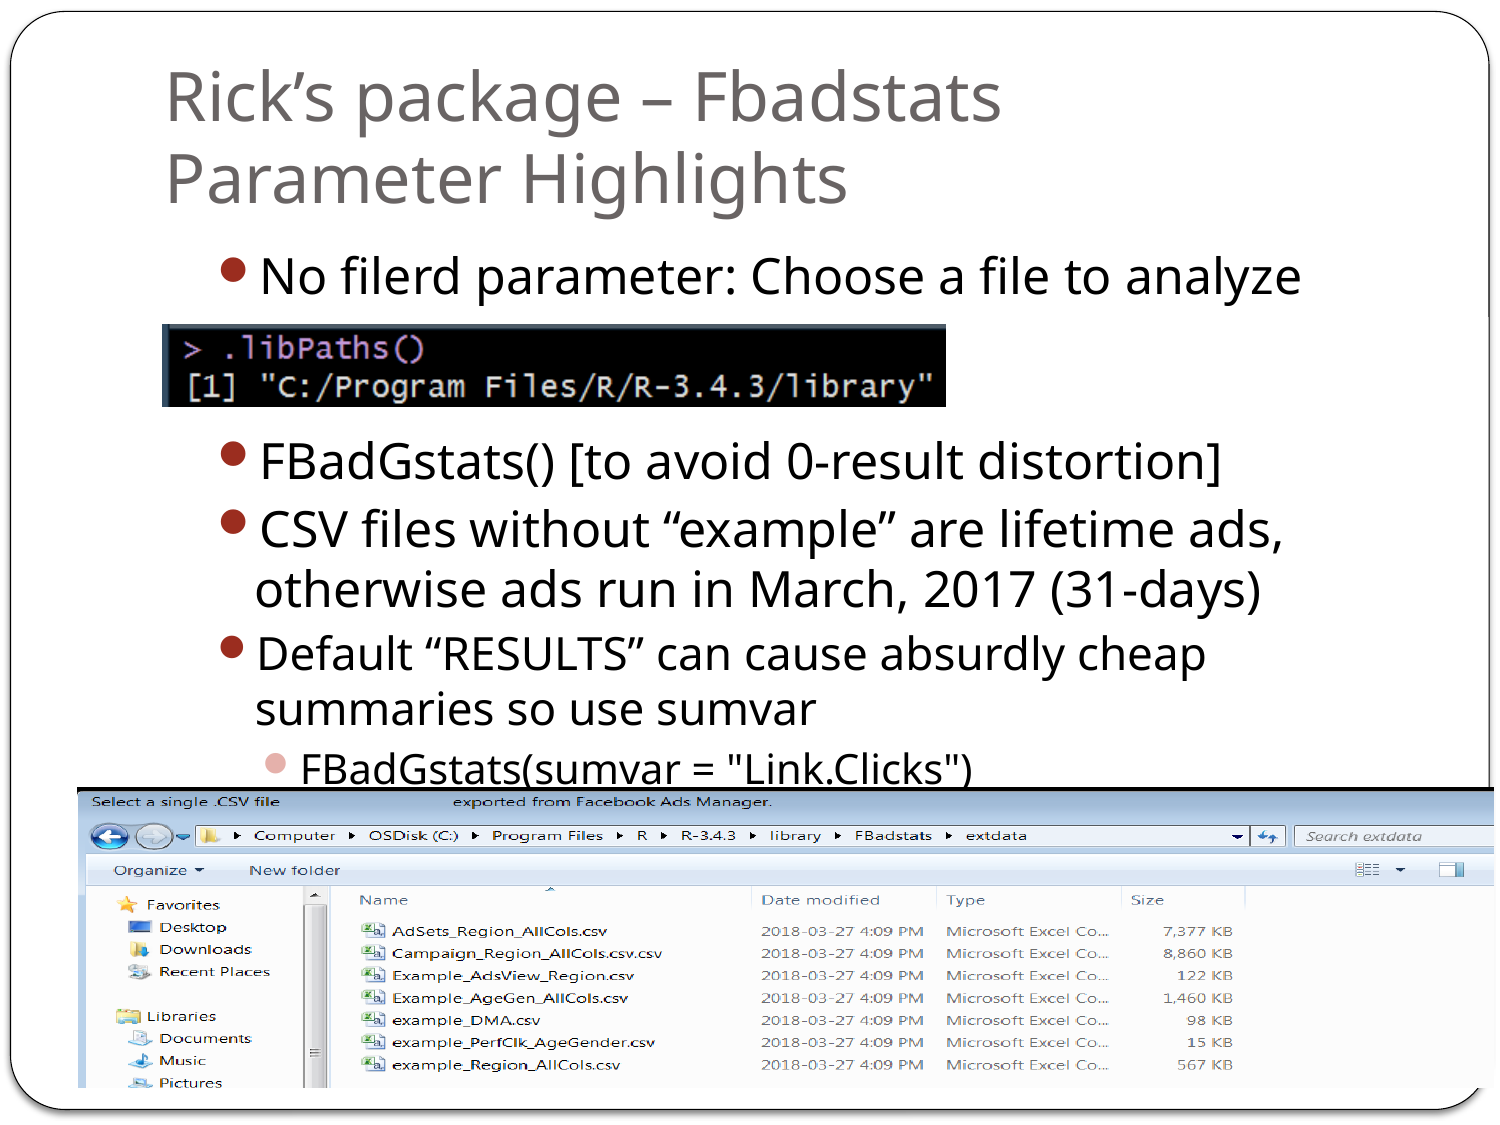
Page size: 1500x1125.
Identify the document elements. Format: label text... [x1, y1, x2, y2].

title Rick’s package – Fbadstats Parameter Highlights [150, 45, 1425, 233]
list No filerd parameter: Choose a file to analyze FBadGstats() [to avoid 0-result distortion] CSV files without “example” are lifetime ads, otherwise ads run in March, 2017 (31-days) Default “RESULTS” can cause absurdly cheap summaries so use sumvar FBadGstats(sumvar = "Link.Clicks") [150, 237, 1425, 785]
picture [162, 324, 946, 407]
picture [76, 787, 1494, 1088]
